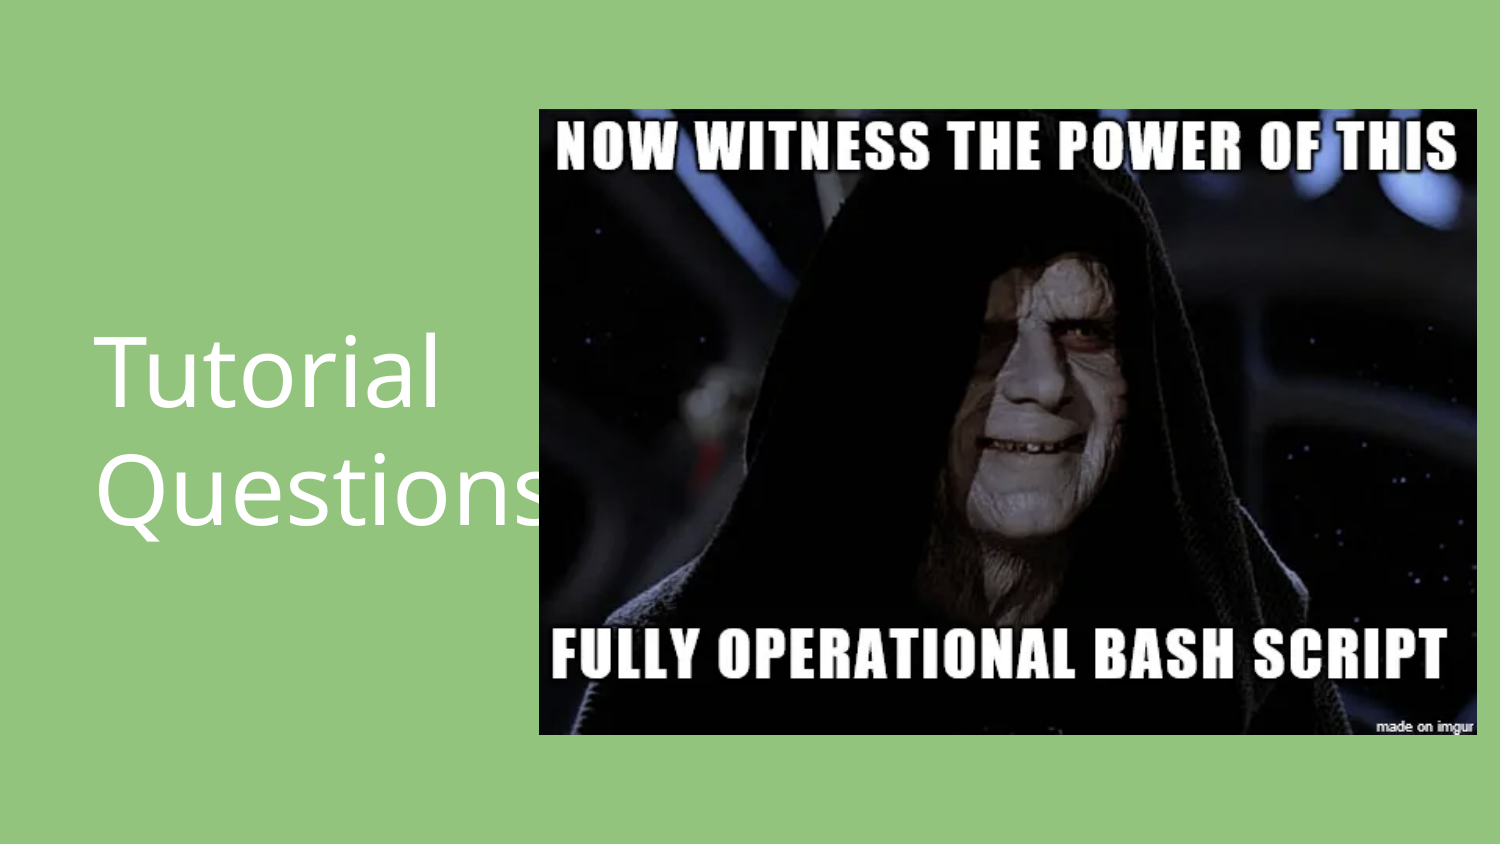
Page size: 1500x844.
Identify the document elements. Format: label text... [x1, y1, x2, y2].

title Tutorial Questions [78, 91, 1100, 763]
picture [539, 109, 1478, 735]
